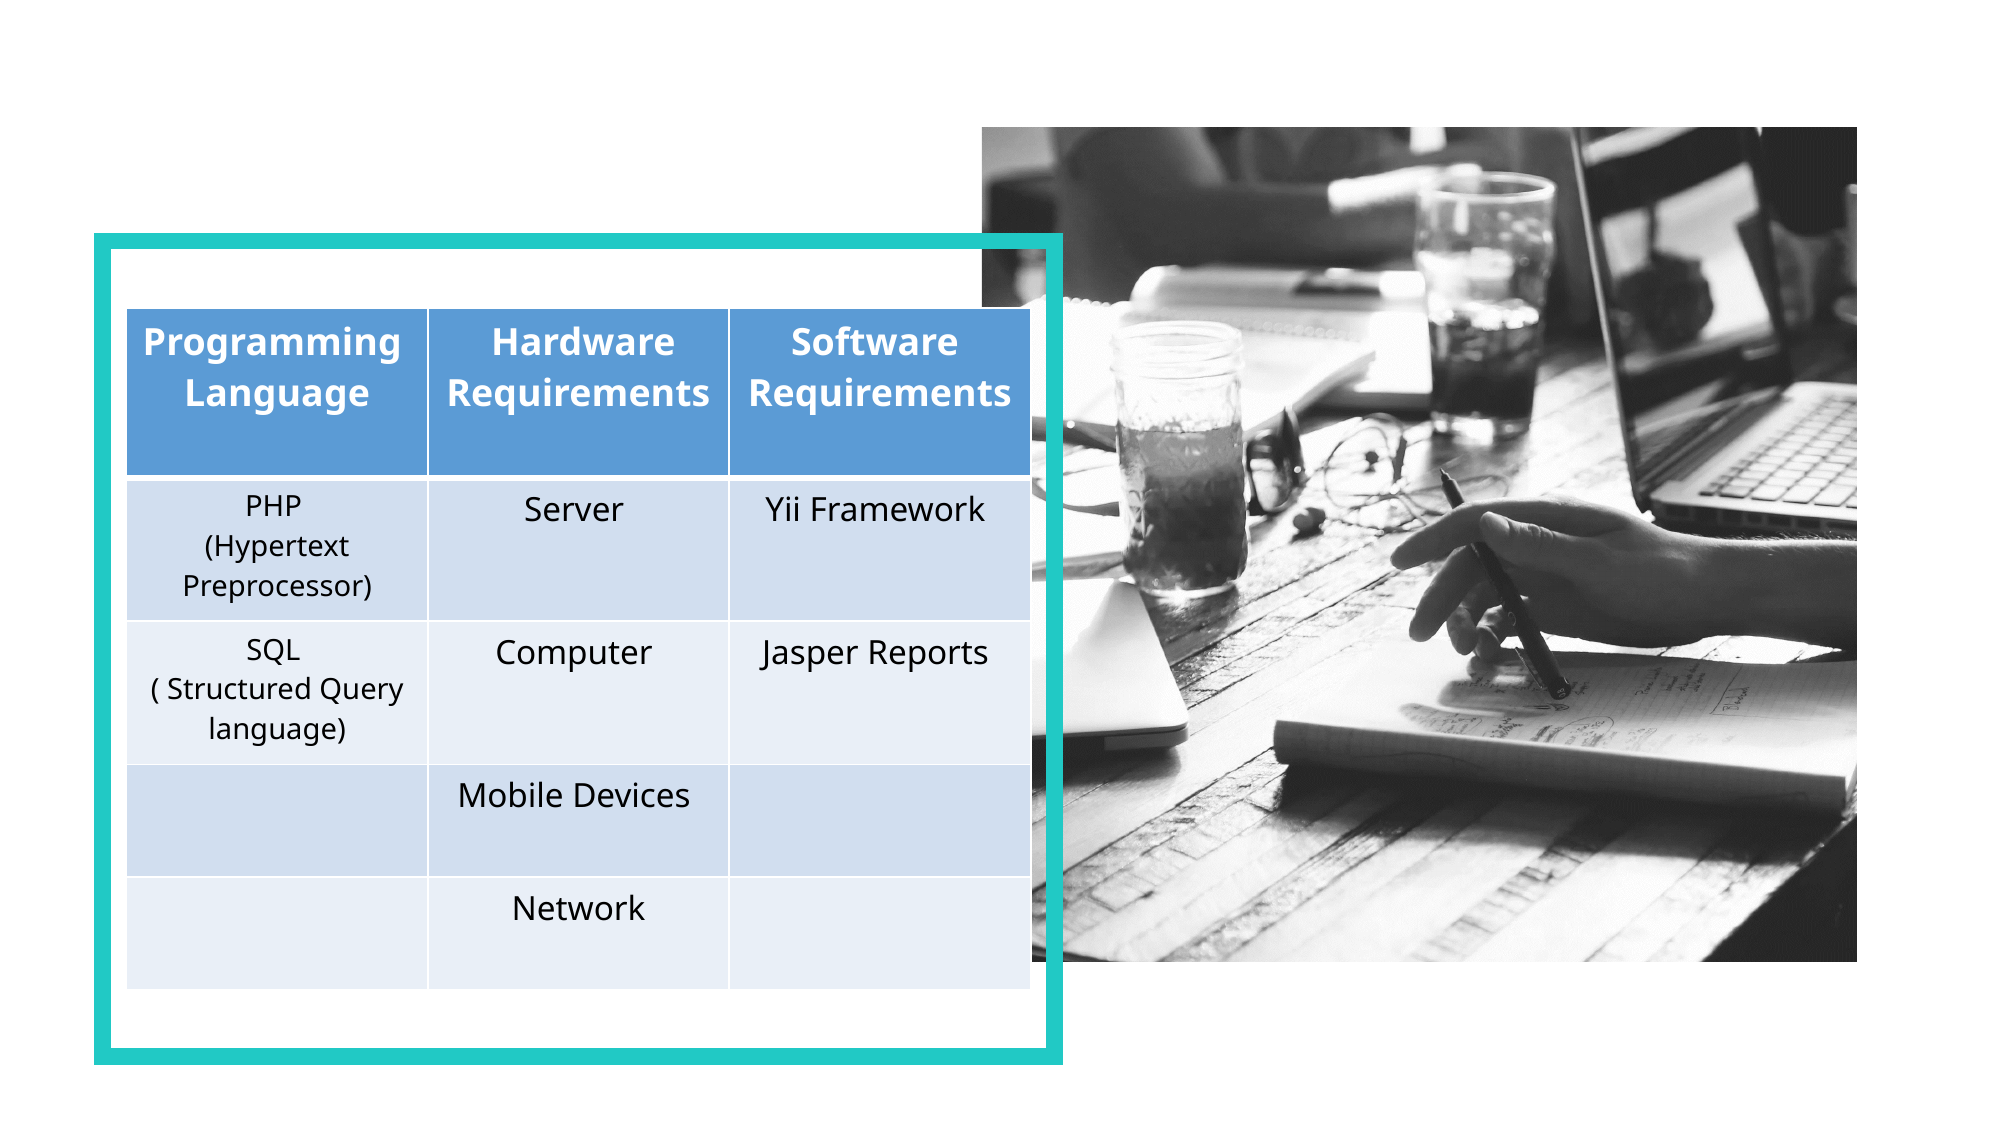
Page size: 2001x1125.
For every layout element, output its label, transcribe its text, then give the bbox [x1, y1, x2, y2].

picture [981, 127, 1857, 962]
table_cell [127, 878, 427, 989]
table_header Programming Language [127, 309, 427, 475]
table_cell Mobile Devices [429, 765, 728, 876]
table_header Hardware Requirements [429, 309, 728, 475]
table_header Software Requirements [730, 309, 981, 475]
table_cell Jasper Reports [730, 622, 981, 764]
table_cell PHP (Hypertext Preprocessor) [127, 481, 427, 620]
table_cell [127, 765, 427, 876]
table_cell Computer [429, 622, 728, 764]
text_box [102, 240, 1056, 1058]
table_cell SQL ( Structured Query language) [127, 622, 427, 764]
table_cell Yii Framework [730, 481, 981, 620]
table_cell Server [429, 481, 728, 620]
table_cell [730, 878, 1030, 989]
table_cell [730, 765, 981, 876]
table_cell Network [429, 878, 728, 989]
